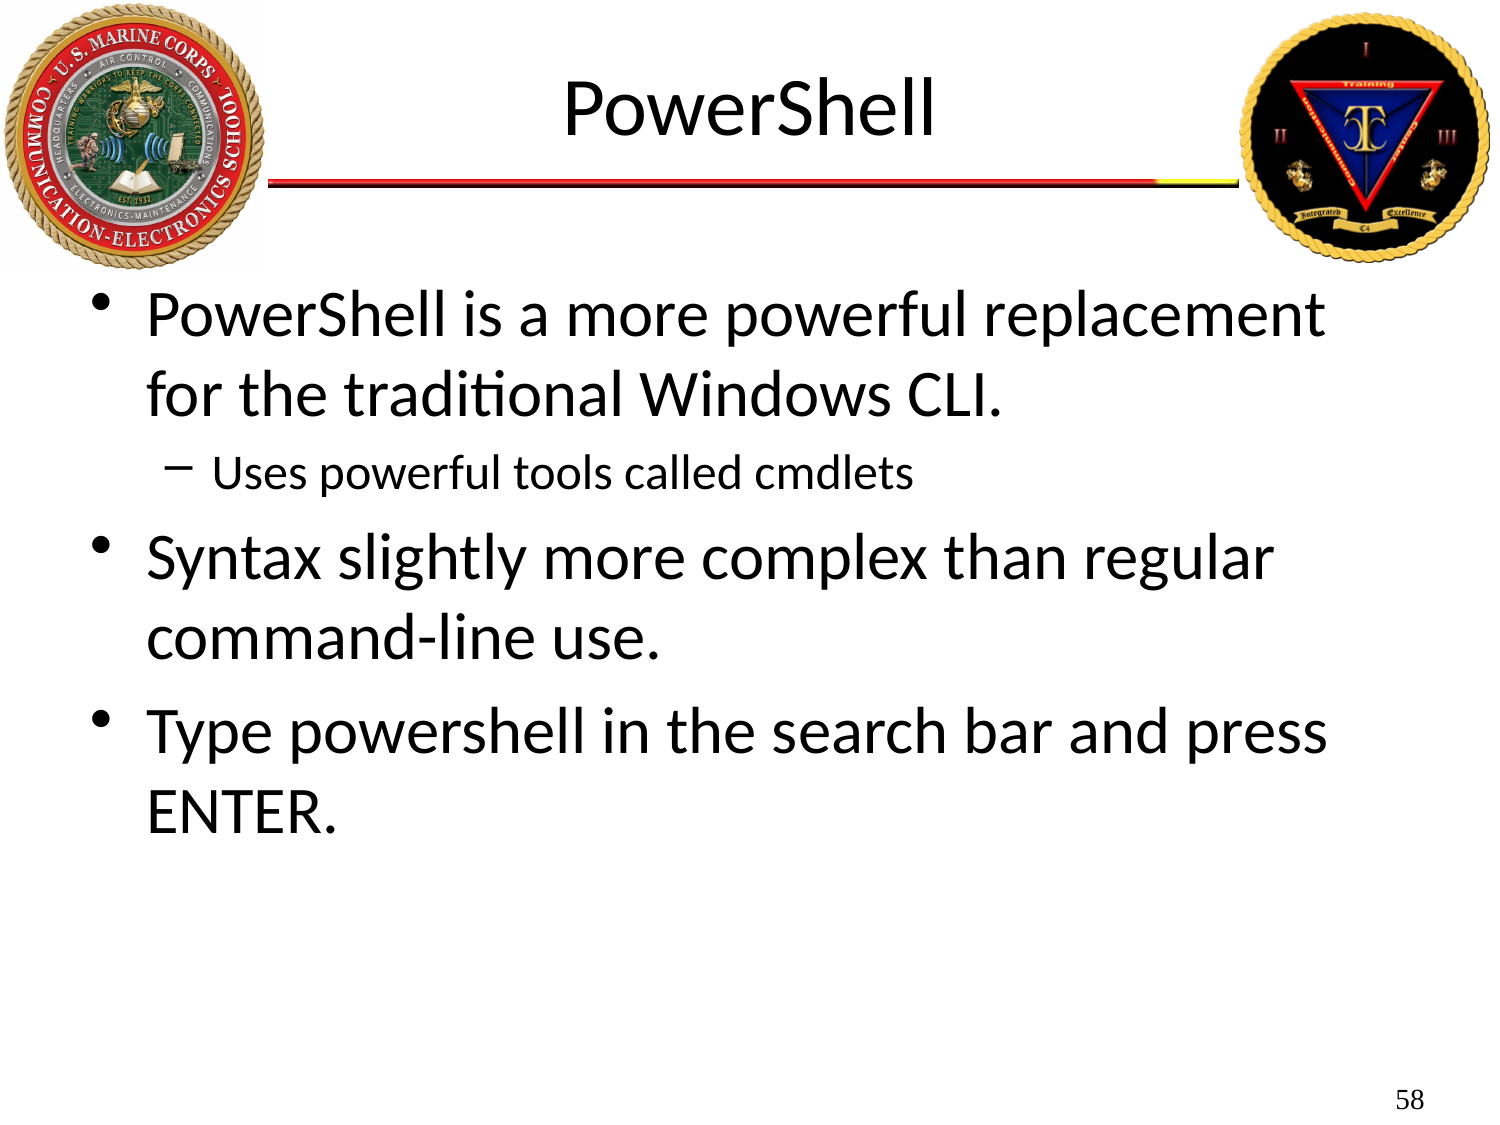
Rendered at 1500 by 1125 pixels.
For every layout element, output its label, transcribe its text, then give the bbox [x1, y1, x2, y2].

picture [0, 0, 268, 274]
title PowerShell [75, 45, 1425, 233]
list PowerShell is a more powerful replacement for the traditional Windows CLI. Uses powerful tools called cmdlets Syntax slightly more complex than regular command-line use. Type powershell in the search bar and press ENTER. [75, 262, 1425, 1005]
picture [1239, 12, 1490, 263]
